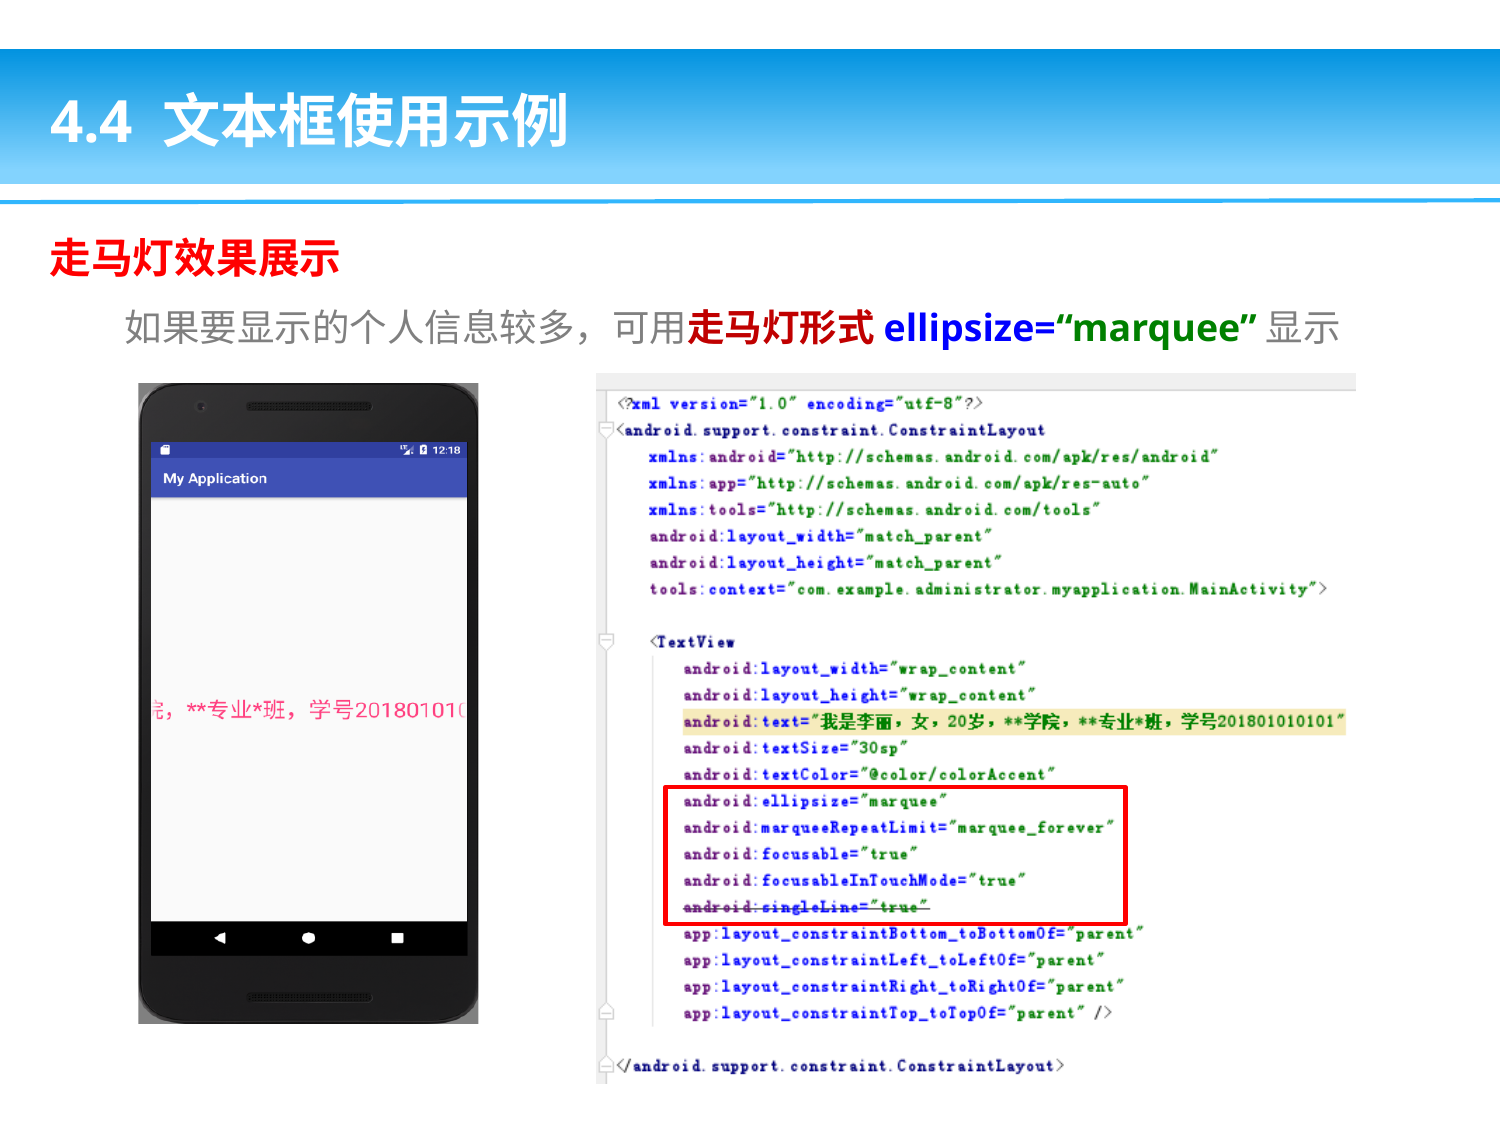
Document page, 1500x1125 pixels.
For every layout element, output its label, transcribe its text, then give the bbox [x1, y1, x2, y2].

picture [138, 383, 479, 1024]
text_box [596, 373, 1356, 1085]
text_box 走马灯效果展示 如果要显示的个人信息较多，可用走马灯形式ellipsize=“marquee”显示 [34, 199, 1459, 357]
text_box 4.4 文本框使用示例 [34, 54, 1356, 185]
